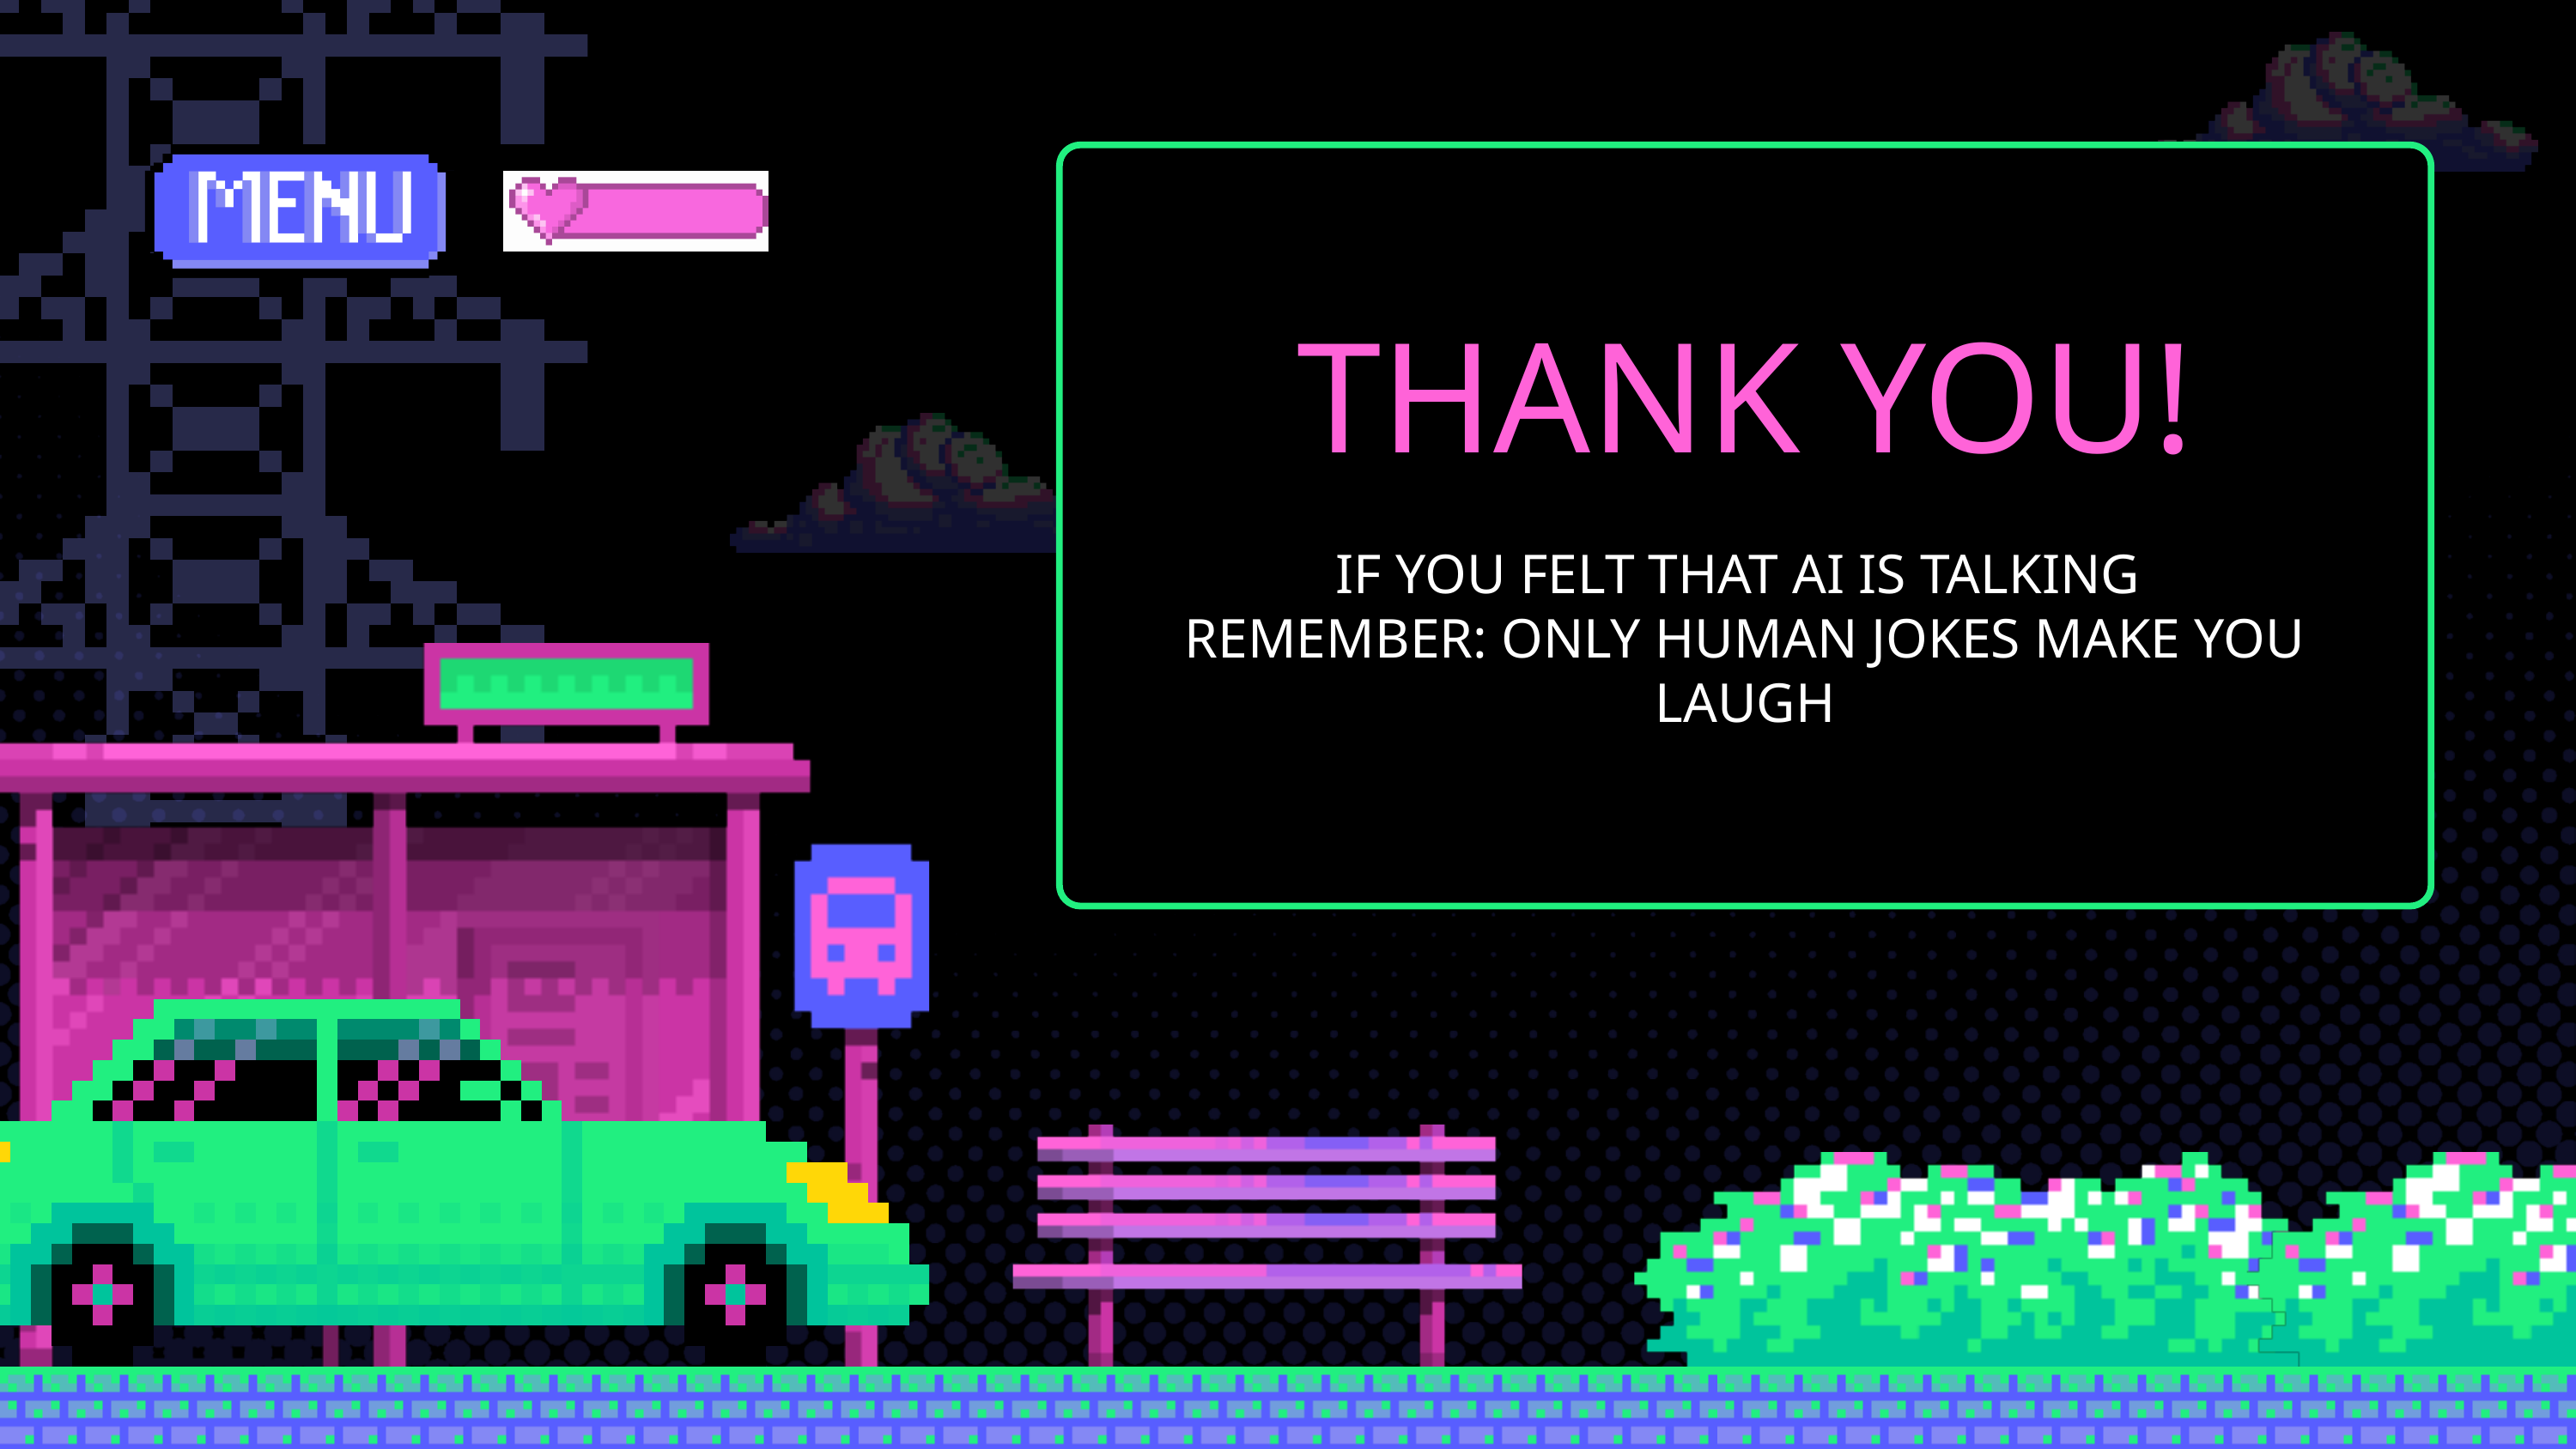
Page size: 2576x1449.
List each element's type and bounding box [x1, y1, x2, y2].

text_box [1012, 1125, 1522, 1366]
text_box [588, 277, 2576, 1366]
text_box [0, 643, 930, 999]
text_box [2246, 1152, 2576, 1366]
text_box [2139, 32, 2538, 172]
text_box [1151, 313, 2340, 737]
text_box [0, 0, 588, 643]
picture [503, 171, 769, 252]
text_box [730, 413, 1054, 553]
text_box [1634, 1152, 2246, 1366]
text_box [0, 999, 930, 1366]
text_box [1059, 144, 2432, 906]
text_box [0, 1366, 2576, 1449]
text_box [144, 144, 455, 278]
